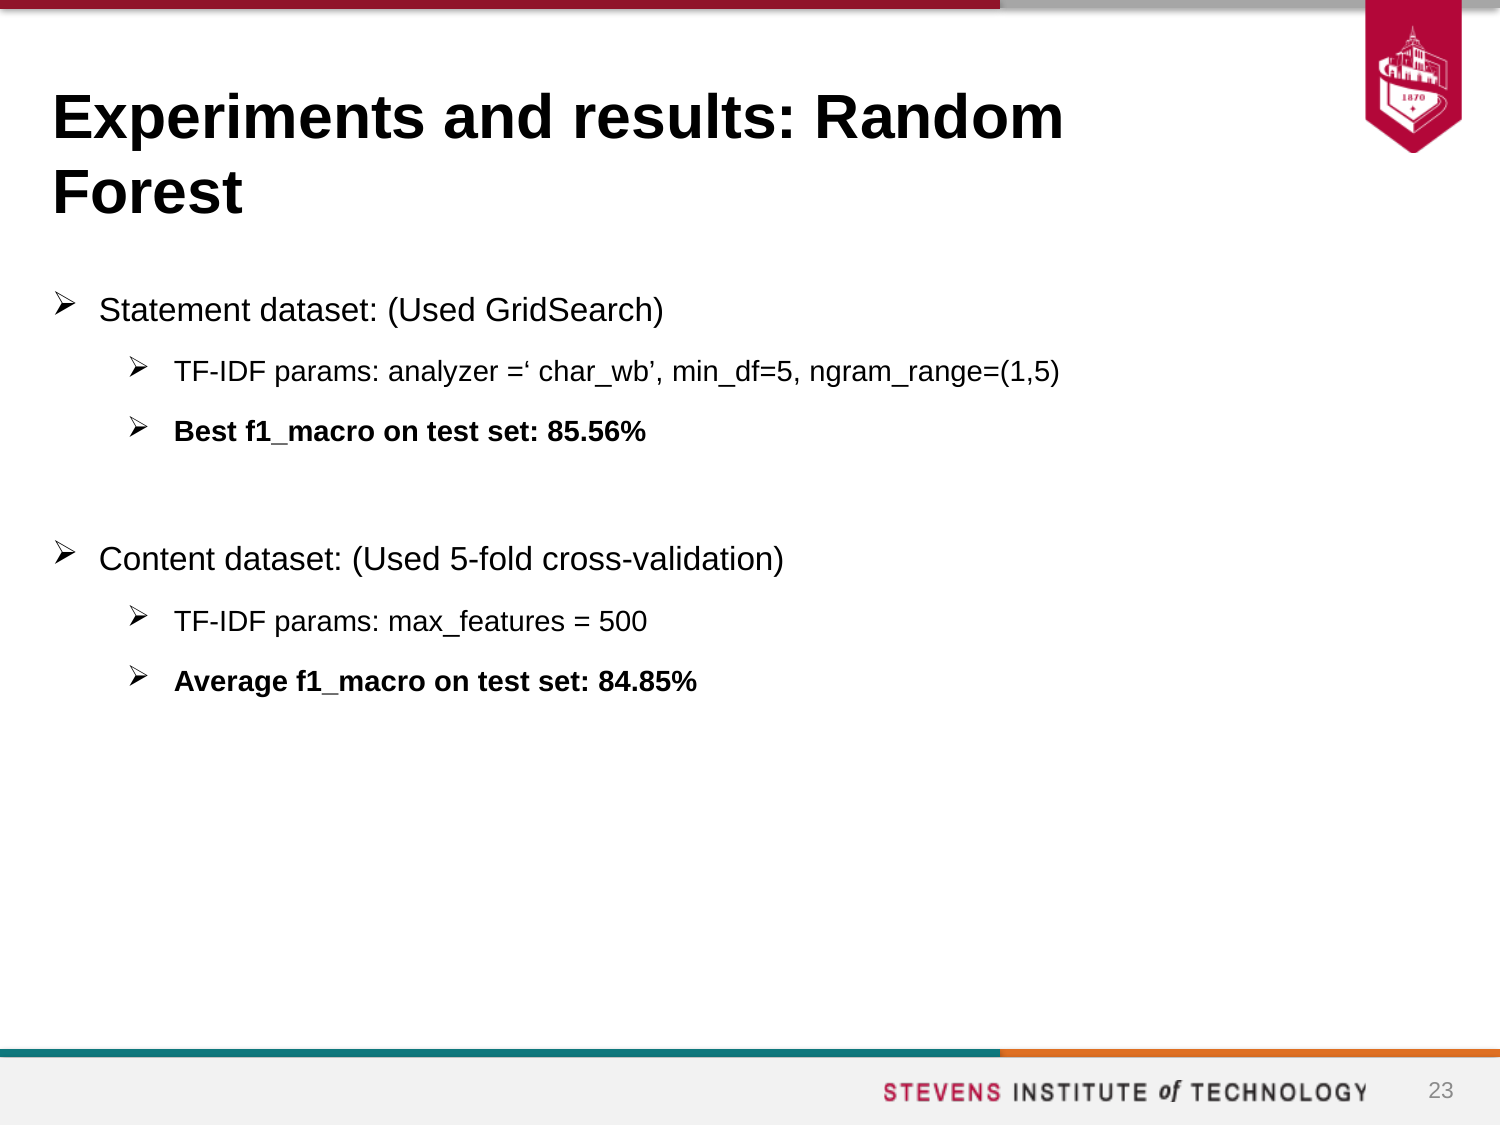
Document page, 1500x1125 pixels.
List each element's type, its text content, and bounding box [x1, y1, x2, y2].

title Experiments and results: Random Forest [37, 68, 1236, 221]
slide_number 23 [1401, 1059, 1481, 1120]
list Statement dataset: (Used GridSearch) TF-IDF params: analyzer =‘ char_wb’, min_df=5, ngram_range=(1,5) Best f1_macro on test set: 85.56% Content dataset: (Used 5-fold cross-validation) TF-IDF params: max_features = 500 Average f1_macro on test set: 84.85% [37, 280, 1463, 1000]
